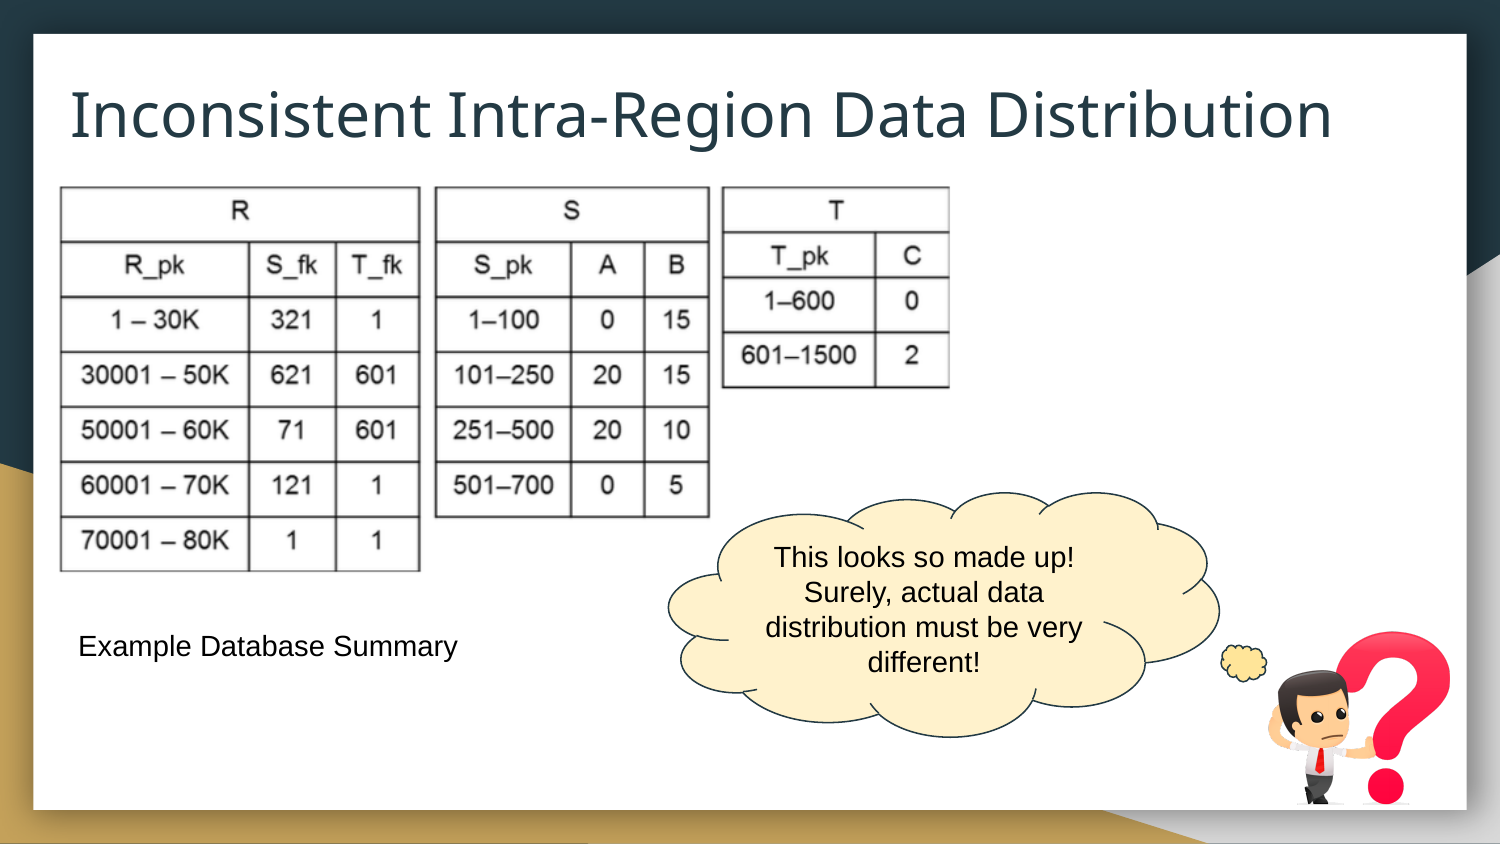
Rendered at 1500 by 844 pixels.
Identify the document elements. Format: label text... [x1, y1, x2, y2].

picture [1268, 631, 1451, 806]
text_box This looks so made up! Surely, actual data distribution must be very different! [668, 492, 1220, 738]
text_box [1221, 645, 1263, 682]
title Inconsistent Intra-Region Data Distribution [55, 59, 1405, 186]
picture [37, 166, 971, 581]
text_box Example Database Summary [63, 612, 480, 682]
